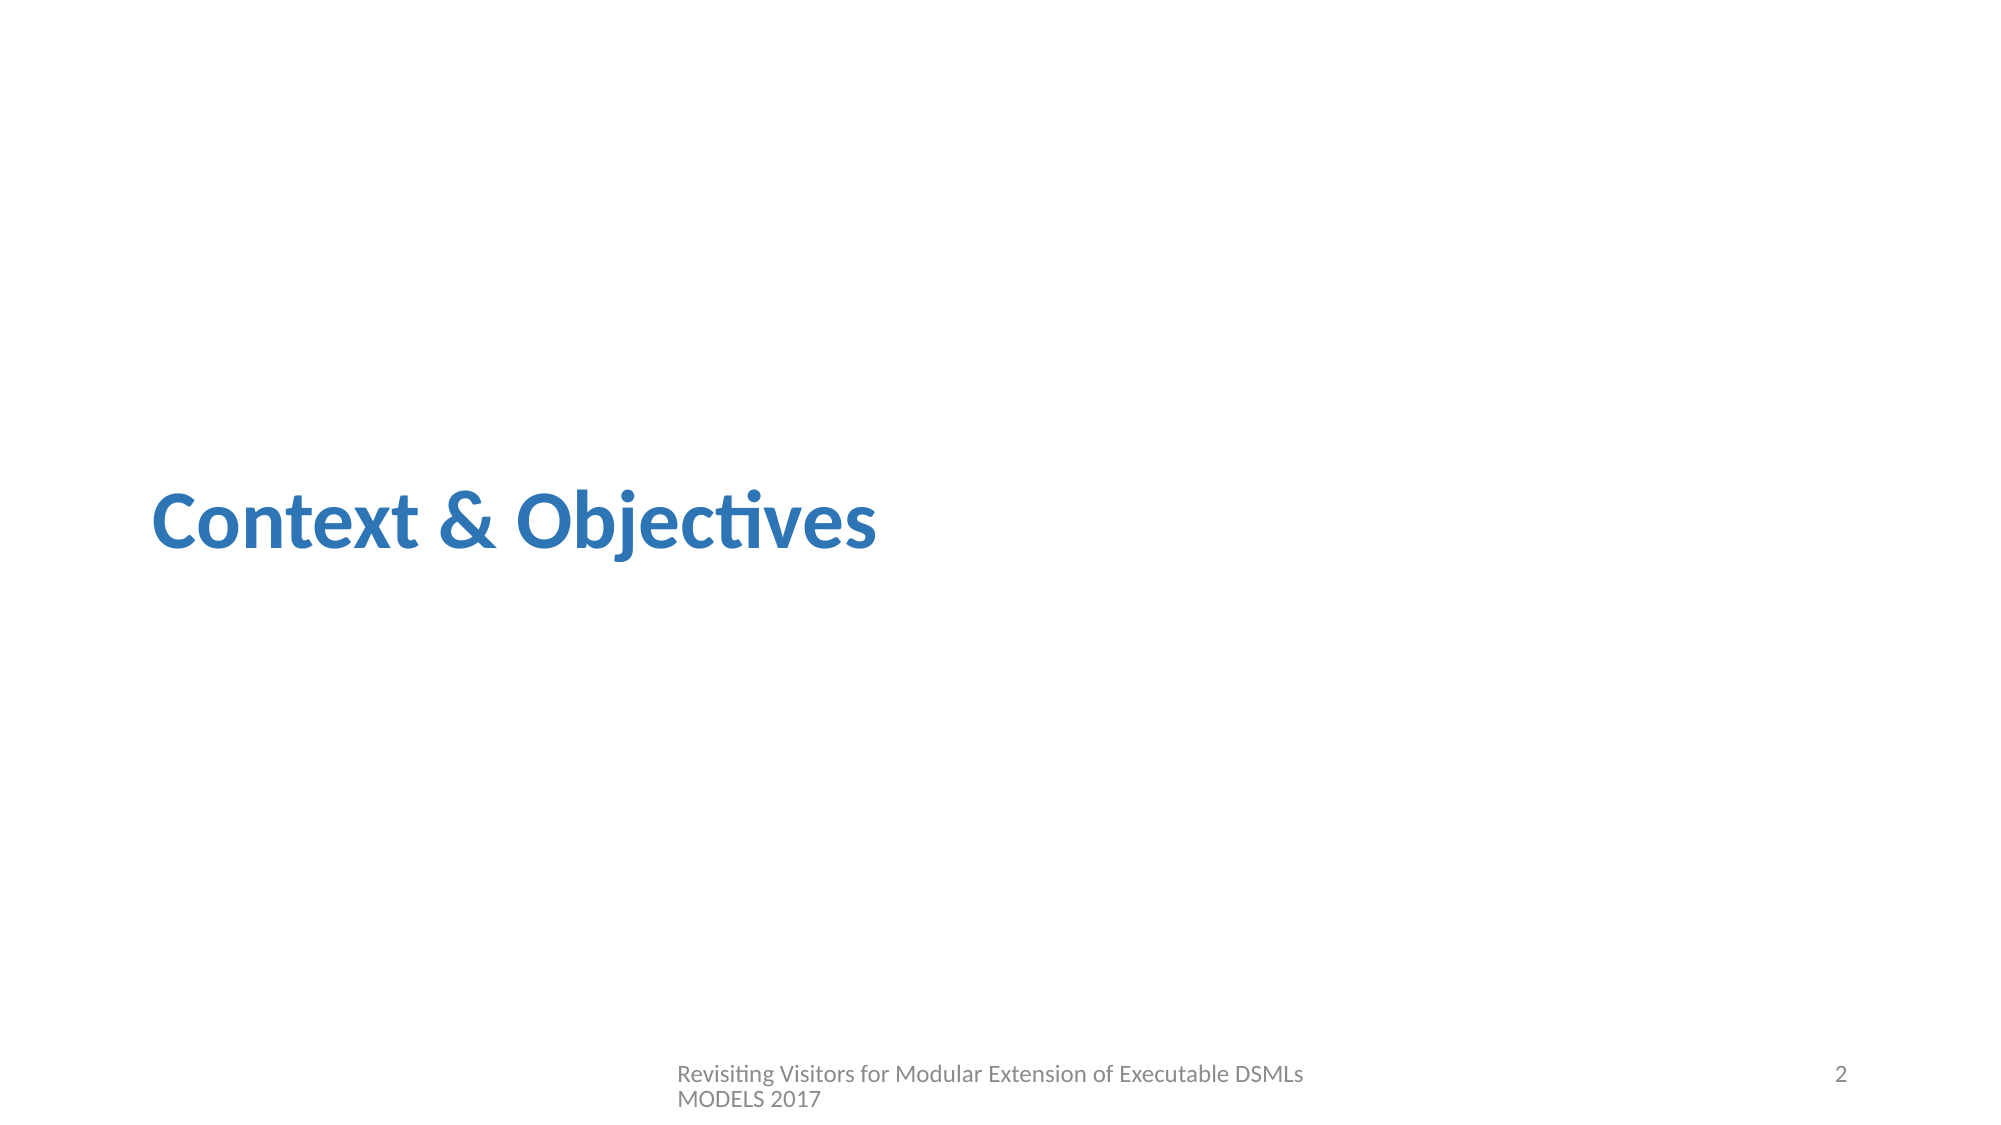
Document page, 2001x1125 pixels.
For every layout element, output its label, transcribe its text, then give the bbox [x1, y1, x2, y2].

footer Revisiting Visitors for Modular Extension of Executable DSMLs MODELS 2017 [662, 1042, 1338, 1103]
slide_number 2 [1412, 1042, 1863, 1103]
title Context & Objectives [137, 29, 1863, 1014]
